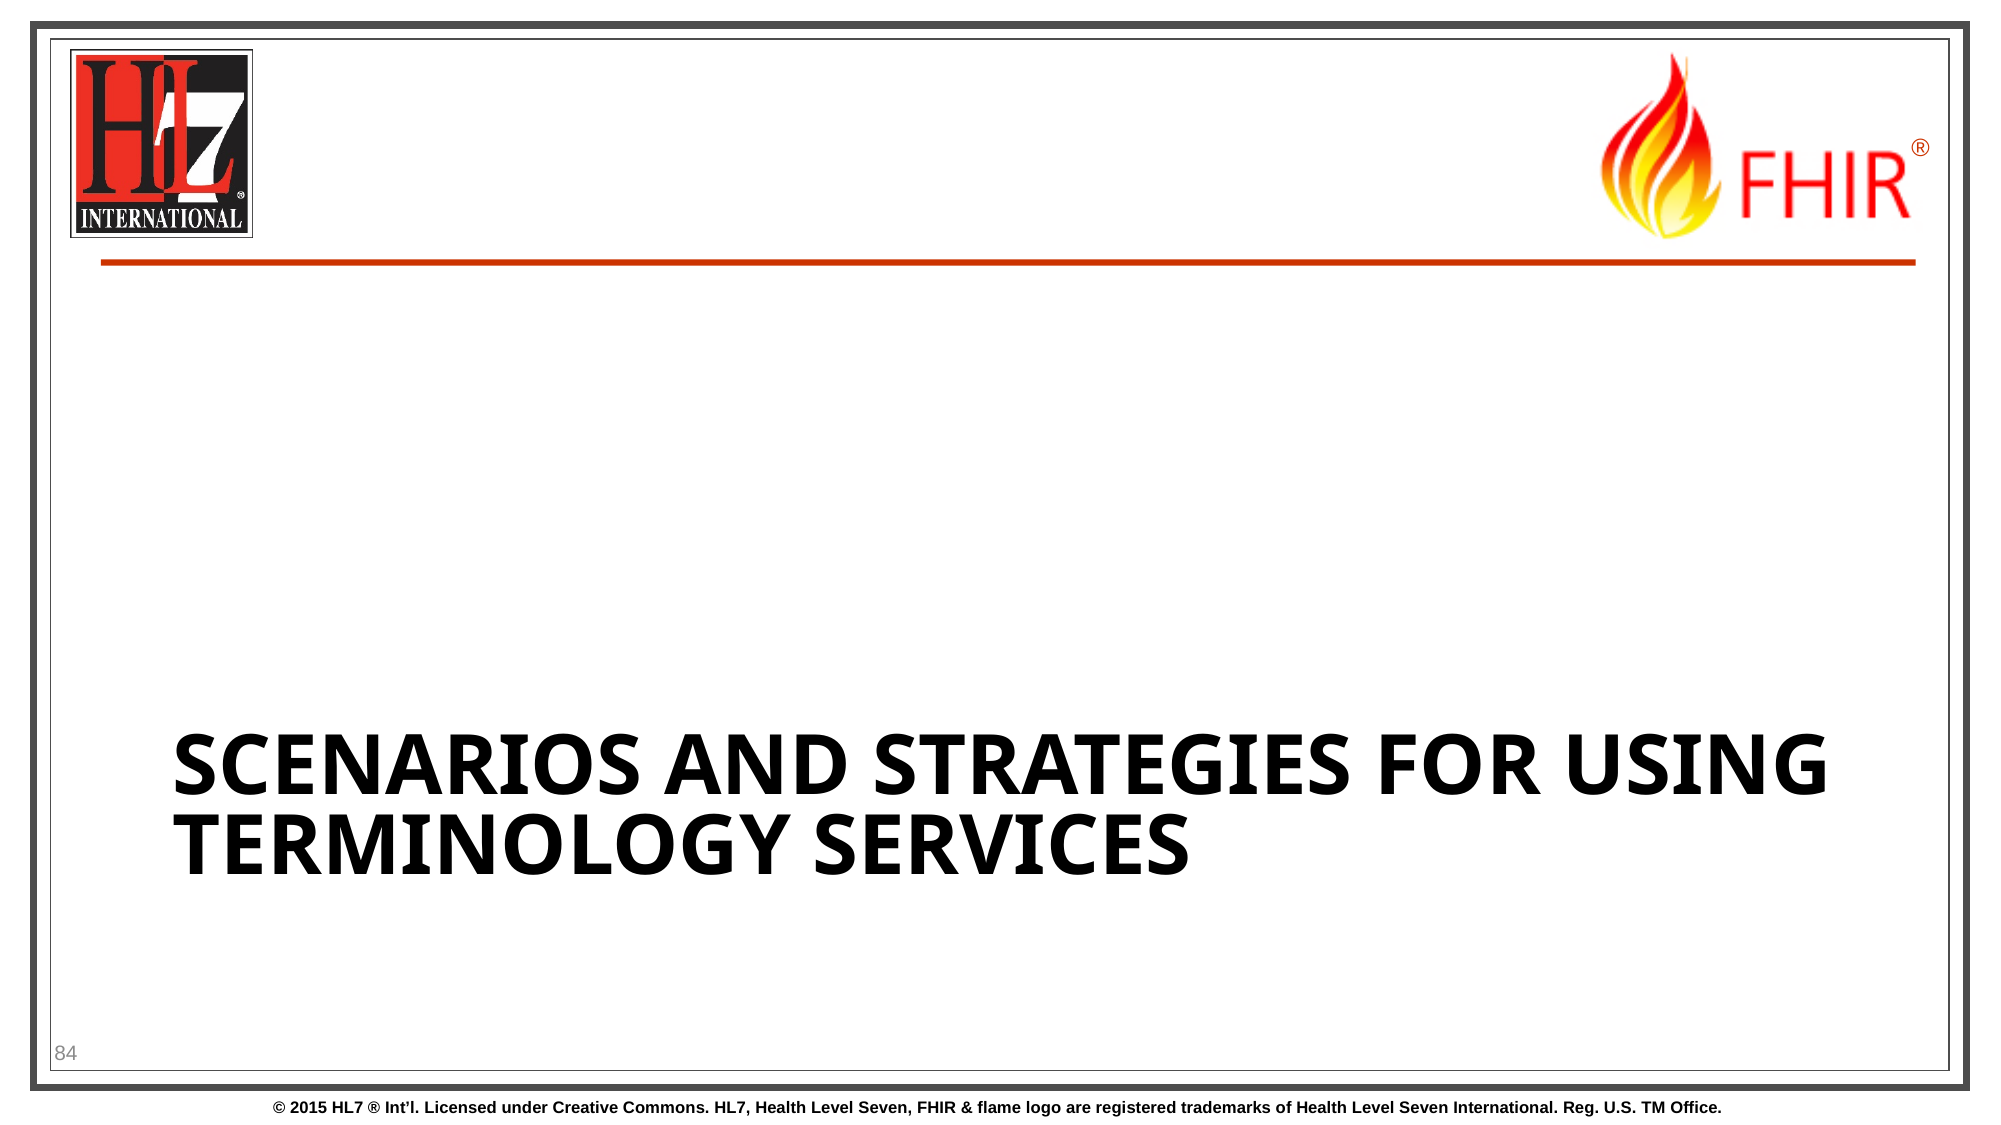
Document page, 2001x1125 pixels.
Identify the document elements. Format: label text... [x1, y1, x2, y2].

text_box 84 [39, 1034, 197, 1071]
picture [70, 49, 253, 238]
title Scenarios and strategies for using Terminology serviceS [157, 722, 1858, 947]
picture [1588, 42, 1923, 249]
